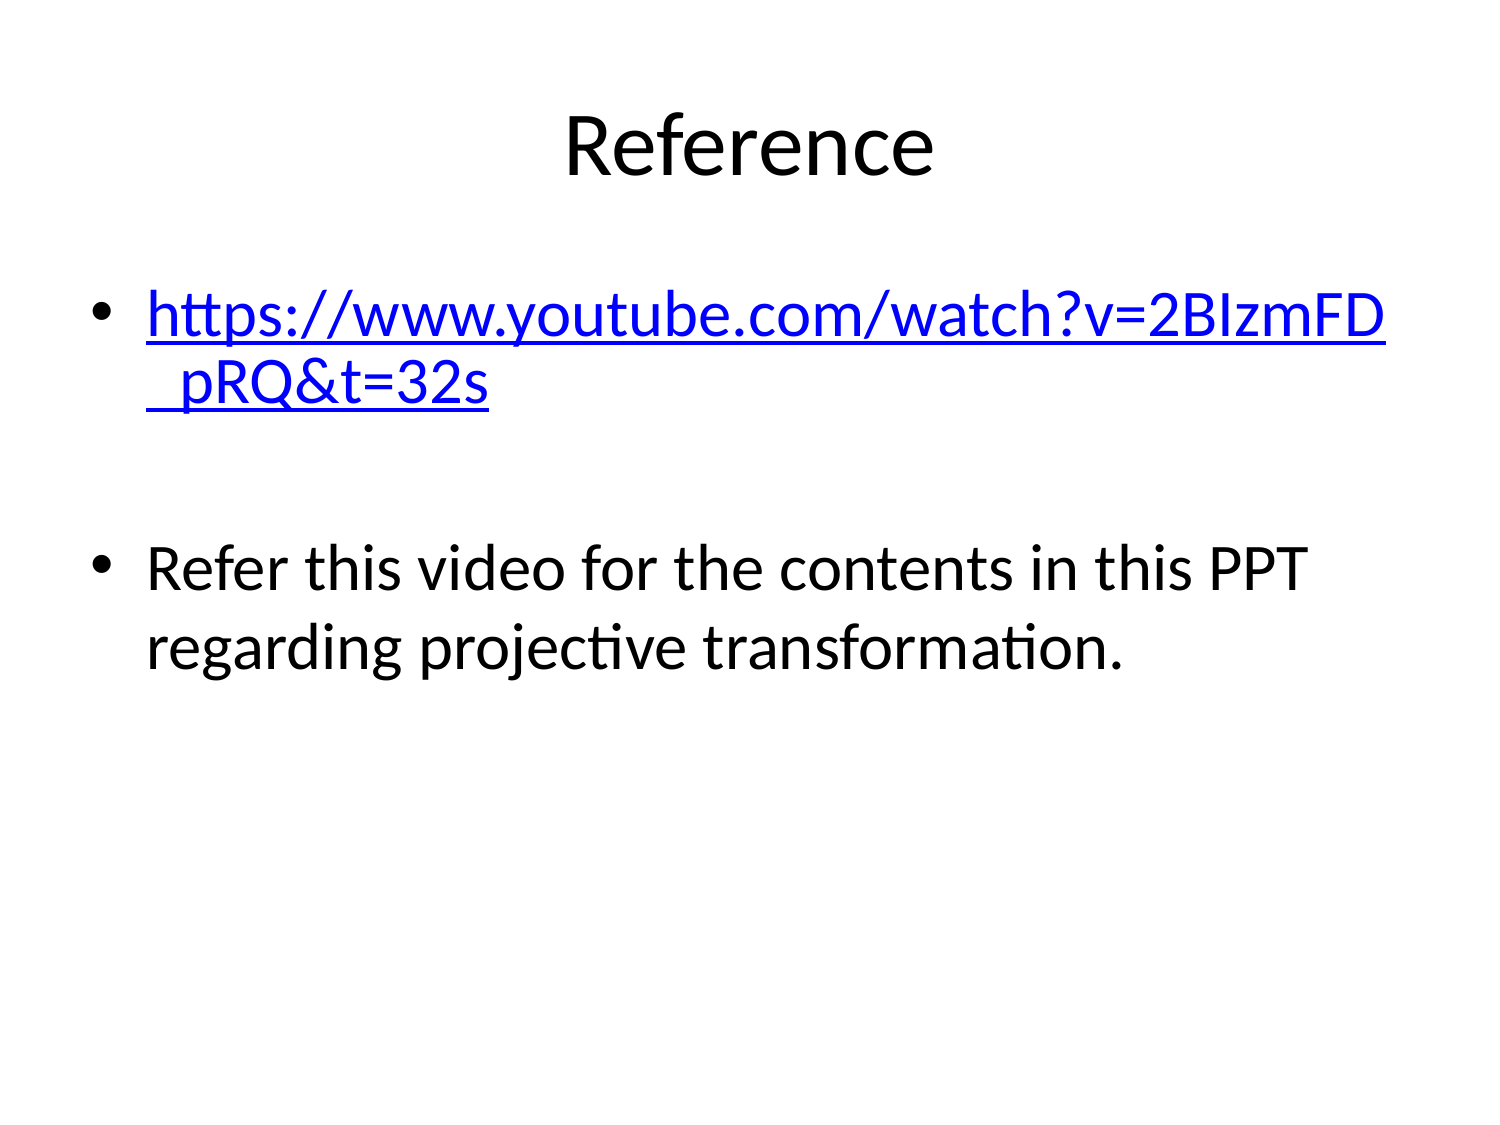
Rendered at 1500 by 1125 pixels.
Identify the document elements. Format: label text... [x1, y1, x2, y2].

list https://www.youtube.com/watch?v=2BIzmFD_pRQ&t=32s Refer this video for the contents in this PPT regarding projective transformation. [75, 262, 1425, 1005]
title Reference [75, 45, 1425, 233]
